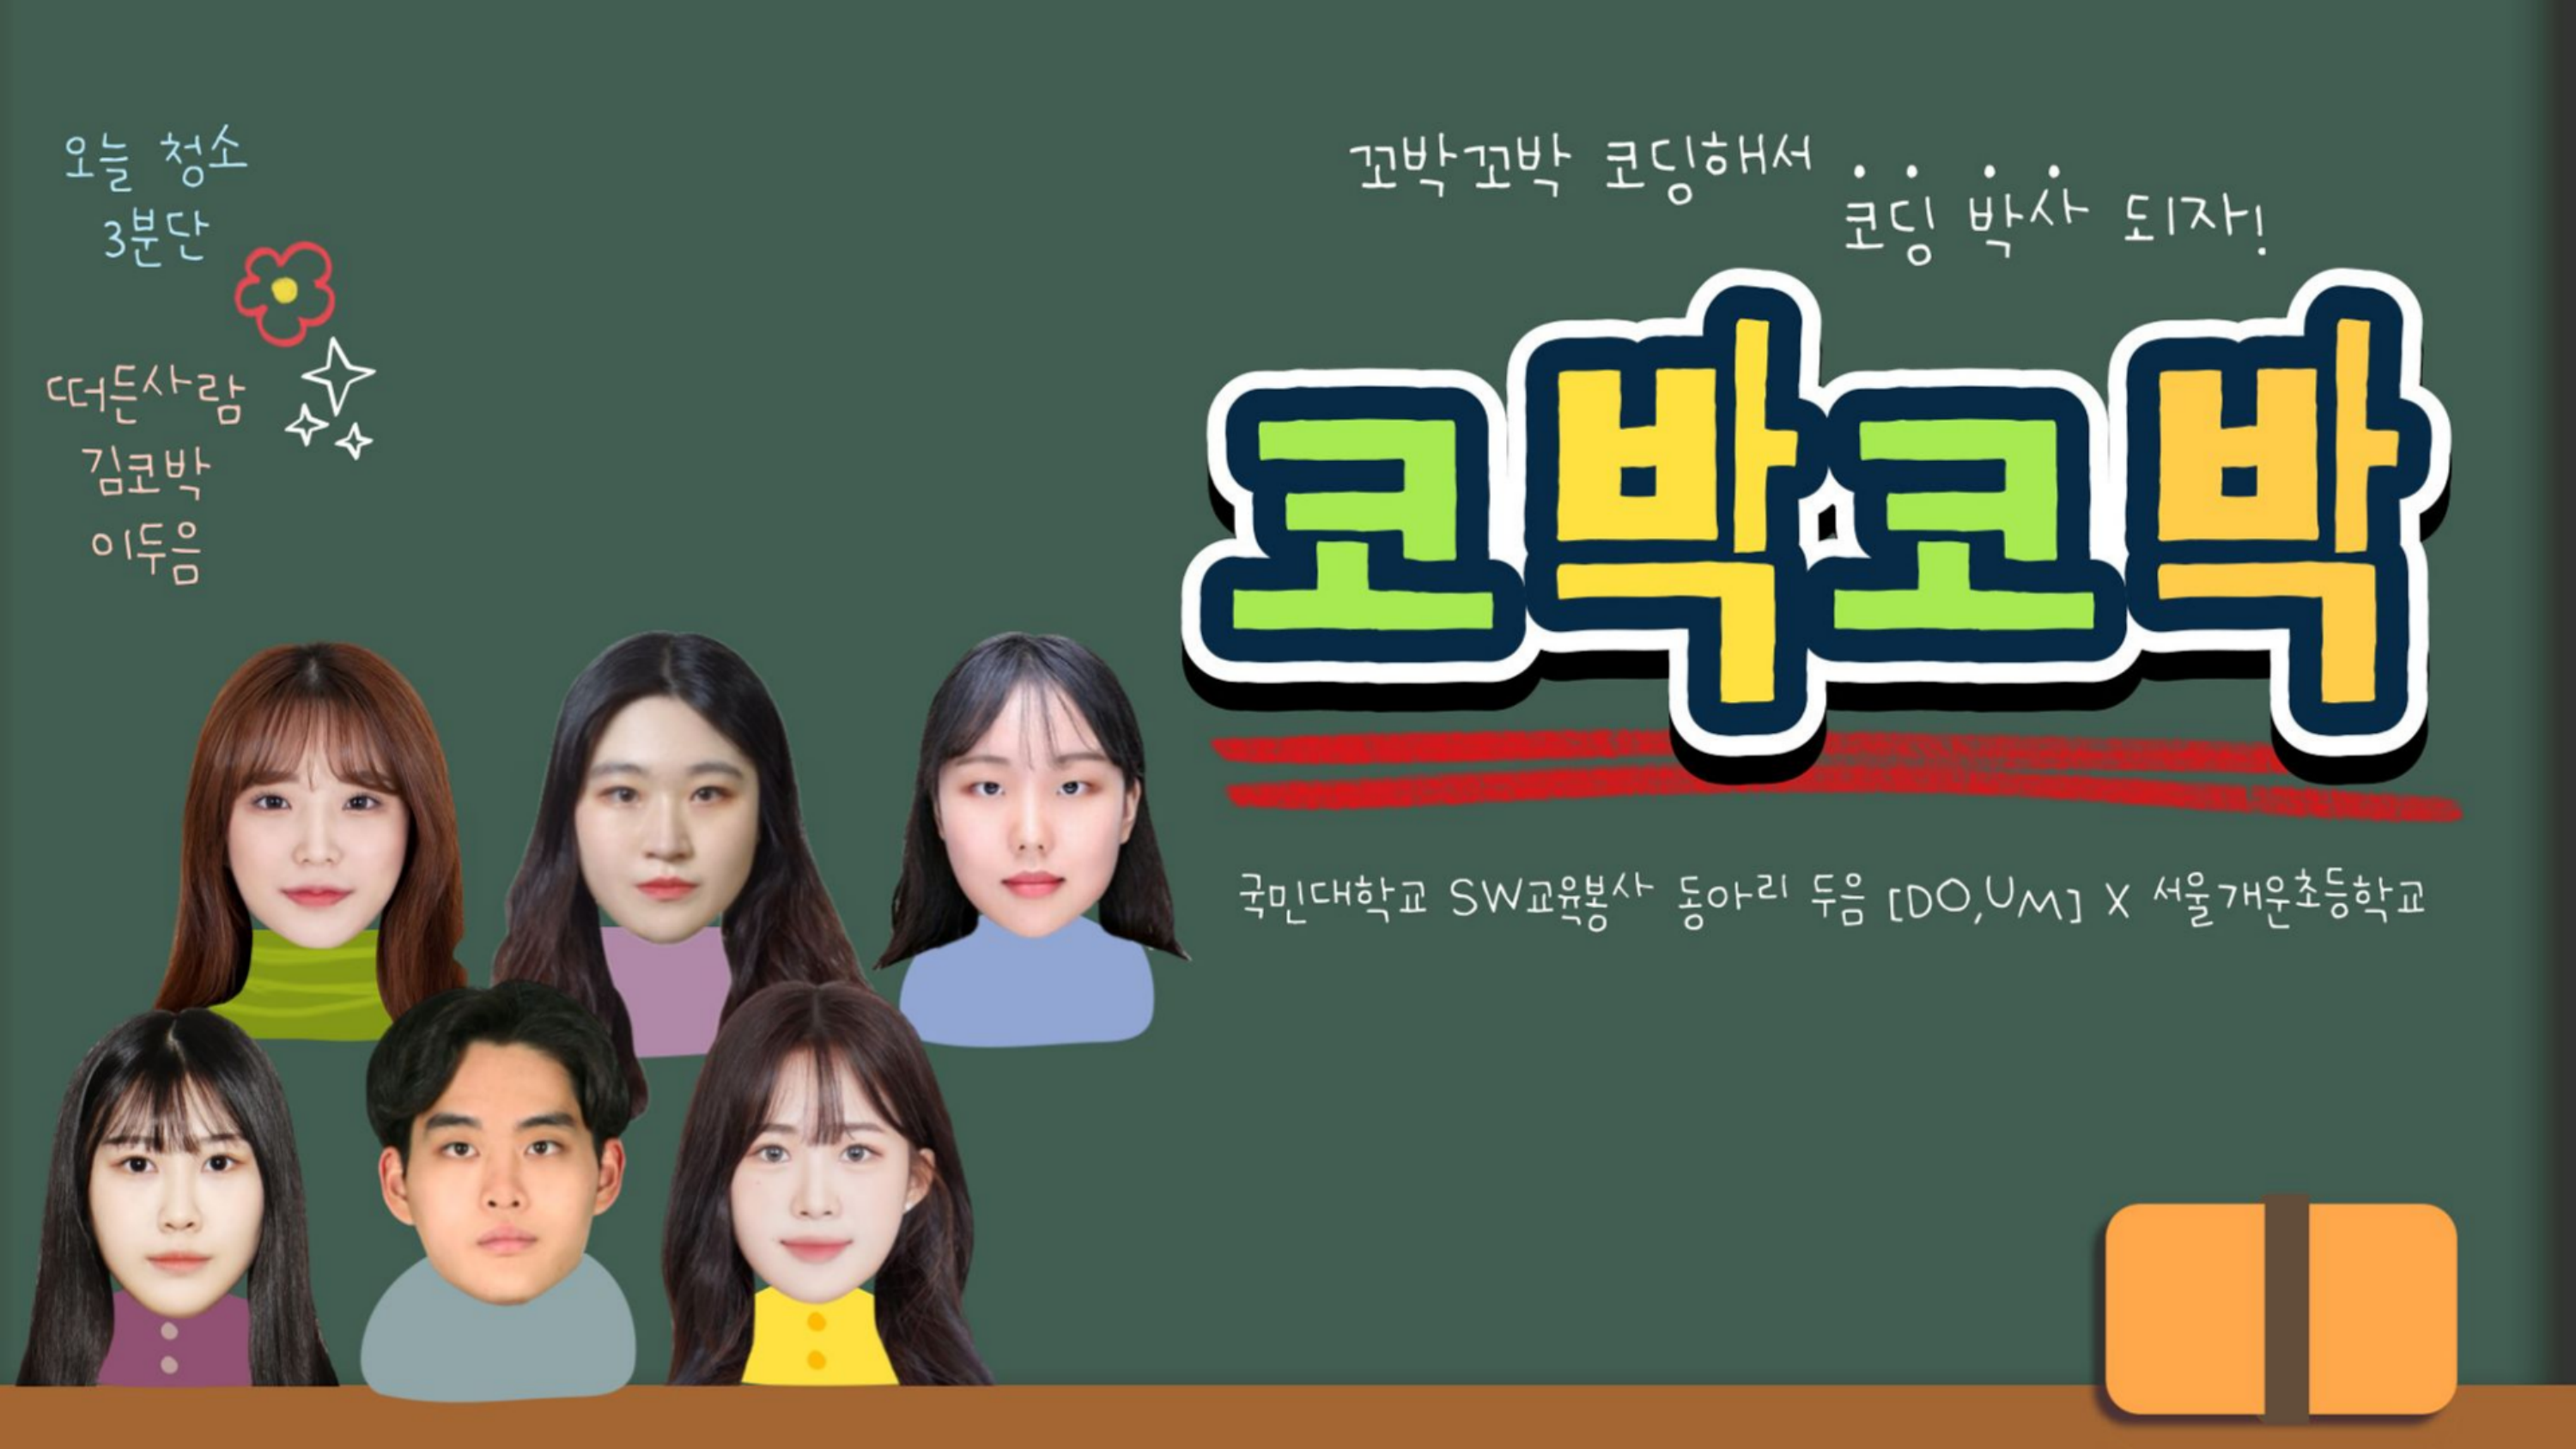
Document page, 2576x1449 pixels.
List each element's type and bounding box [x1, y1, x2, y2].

text_box [0, 0, 2576, 1449]
